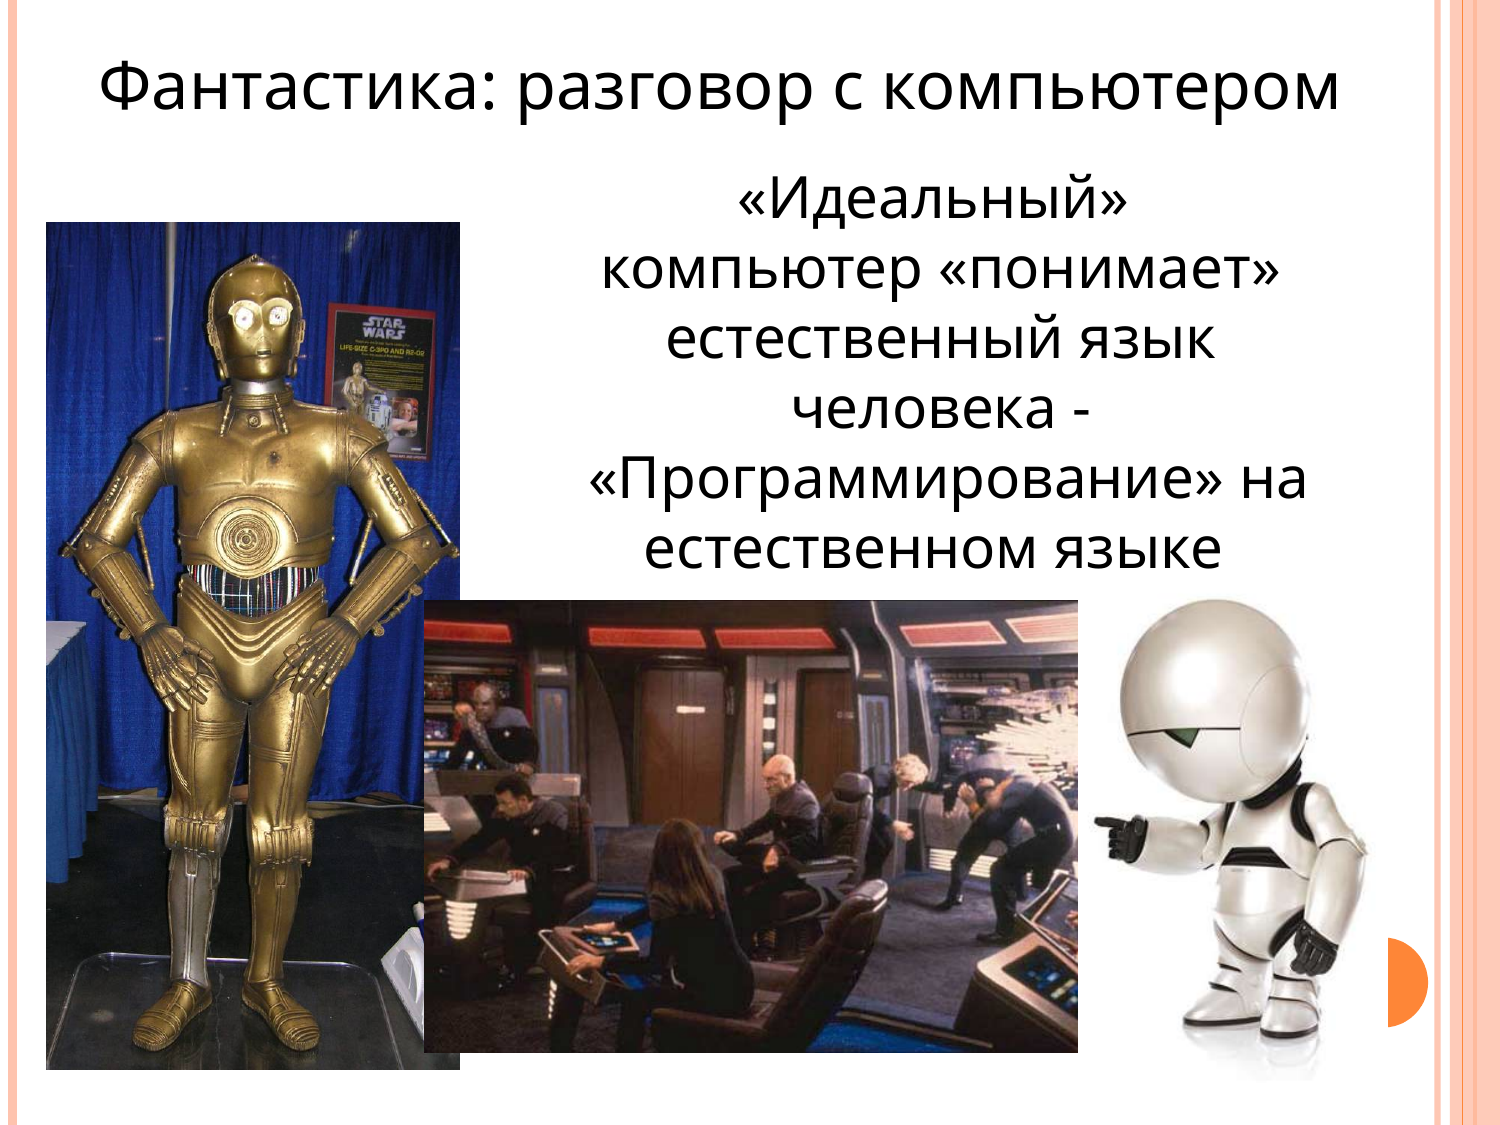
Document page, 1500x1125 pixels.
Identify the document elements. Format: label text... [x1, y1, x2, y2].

text_box «Идеальный» компьютер «понимает» естественный язык человека - «Программирование» на естественном языке [515, 152, 1367, 575]
text_box Фантастика: разговор с компьютером [35, 35, 1407, 131]
picture [46, 222, 1389, 1083]
